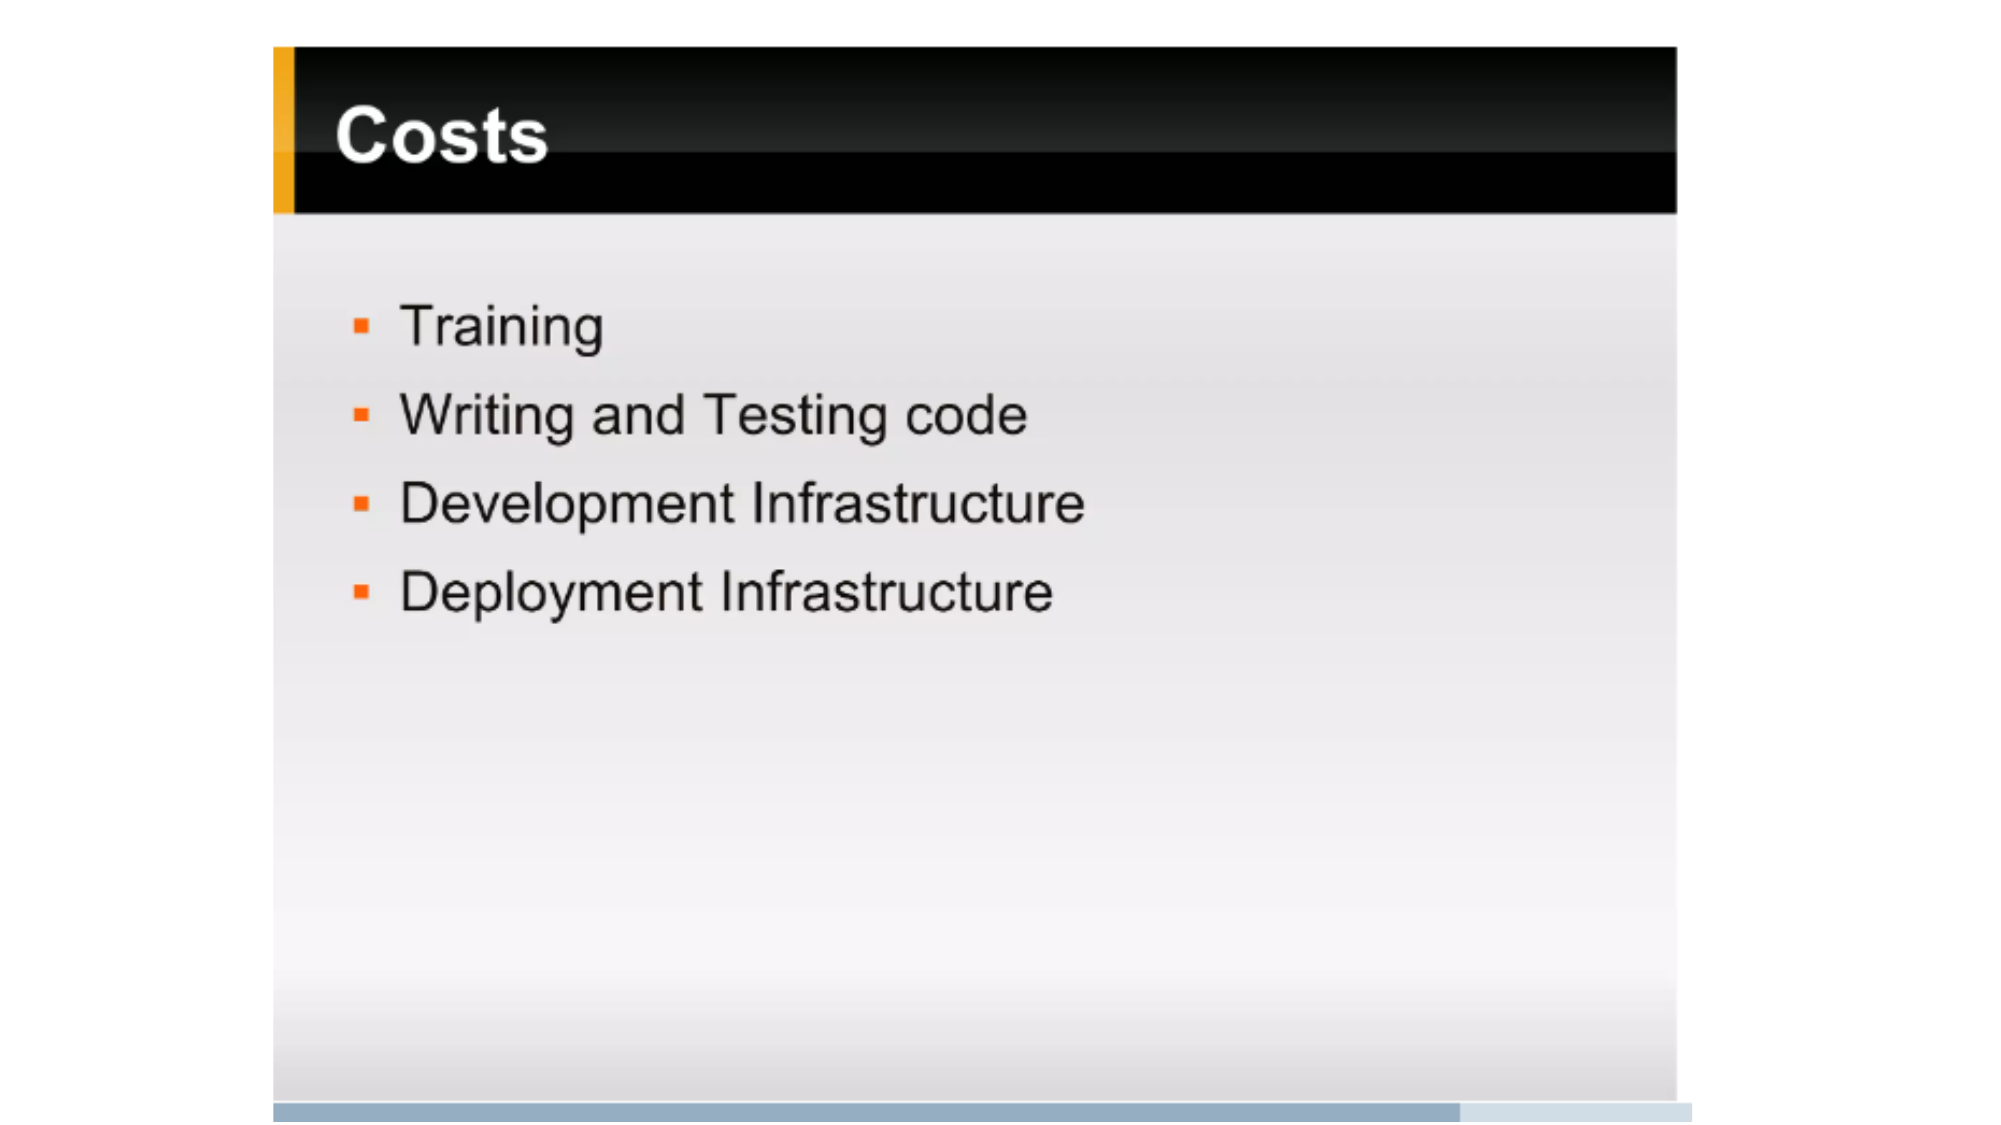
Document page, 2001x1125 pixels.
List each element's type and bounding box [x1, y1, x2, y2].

picture [273, 45, 1693, 1122]
